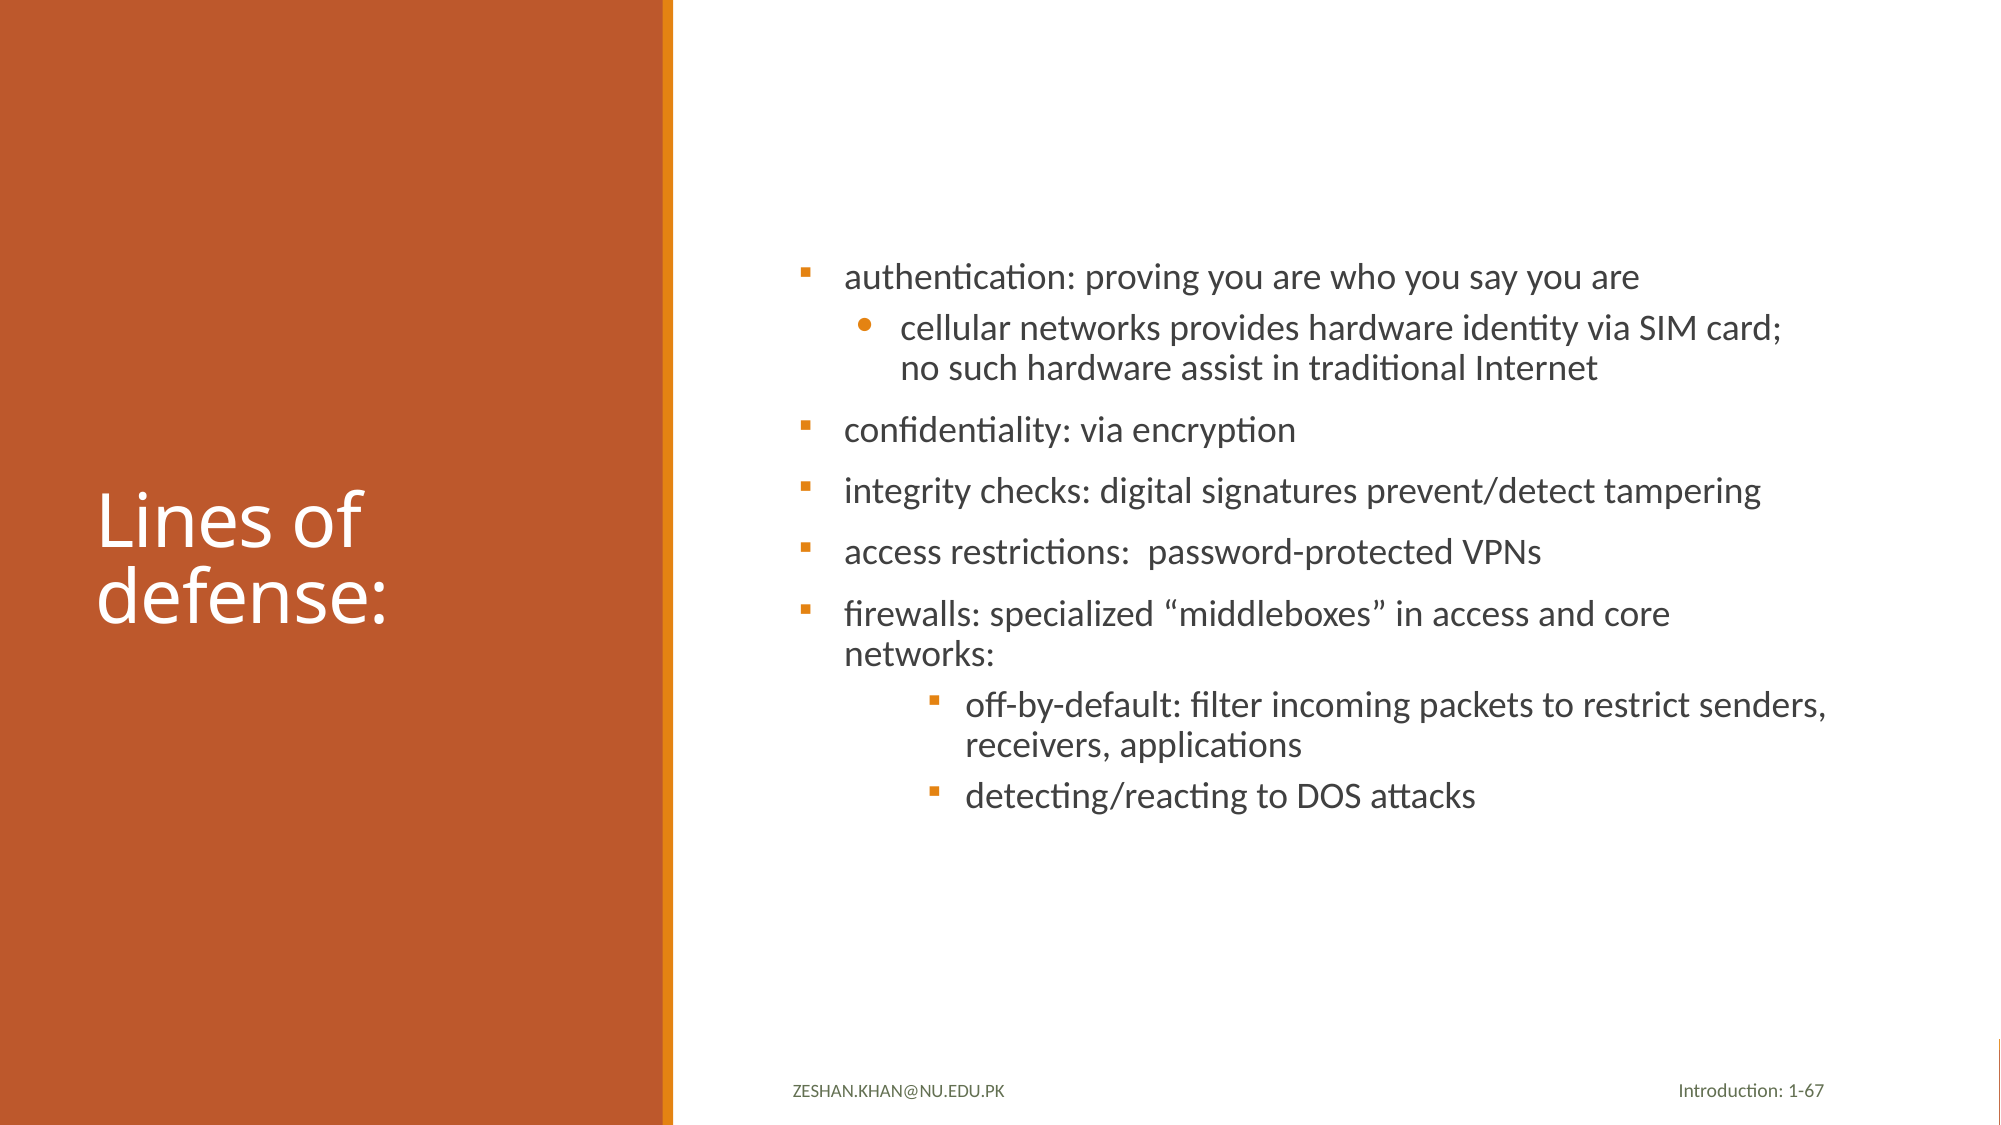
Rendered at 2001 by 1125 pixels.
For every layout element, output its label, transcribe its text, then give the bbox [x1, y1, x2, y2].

text_box [674, 0, 2000, 1125]
text_box [661, 0, 674, 282]
text_box authentication: proving you are who you say you are cellular networks provides hardware identity via SIM card; no such hardware assist in traditional Internet confidentiality: via encryption integrity checks: digital signatures prevent/detect tampering access restrictions: password-protected VPNs firewalls: specialized “middleboxes” in access and core networks: off-by-default: filter incoming packets to restrict senders, receivers, applications detecting/reacting to DOS attacks [777, 296, 1830, 1026]
footer zeshan.khan@nu.edu.pk [777, 1059, 1616, 1120]
text_box authentication: proving you are who you say you are cellular networks provides hardware identity via SIM card; no such hardware assist in traditional Internet confidentiality: via encryption integrity checks: digital signatures prevent/detect tampering access restrictions: password-protected VPNs firewalls: specialized “middleboxes” in access and core networks: off-by-default: filter incoming packets to restrict senders, receivers, applications detecting/reacting to DOS attacks [777, 99, 1830, 283]
title Lines of defense: [80, 99, 587, 1026]
slide_number Introduction: 1-67 [1660, 1059, 1840, 1120]
text_box [661, 296, 674, 1125]
text_box [0, 0, 661, 1125]
